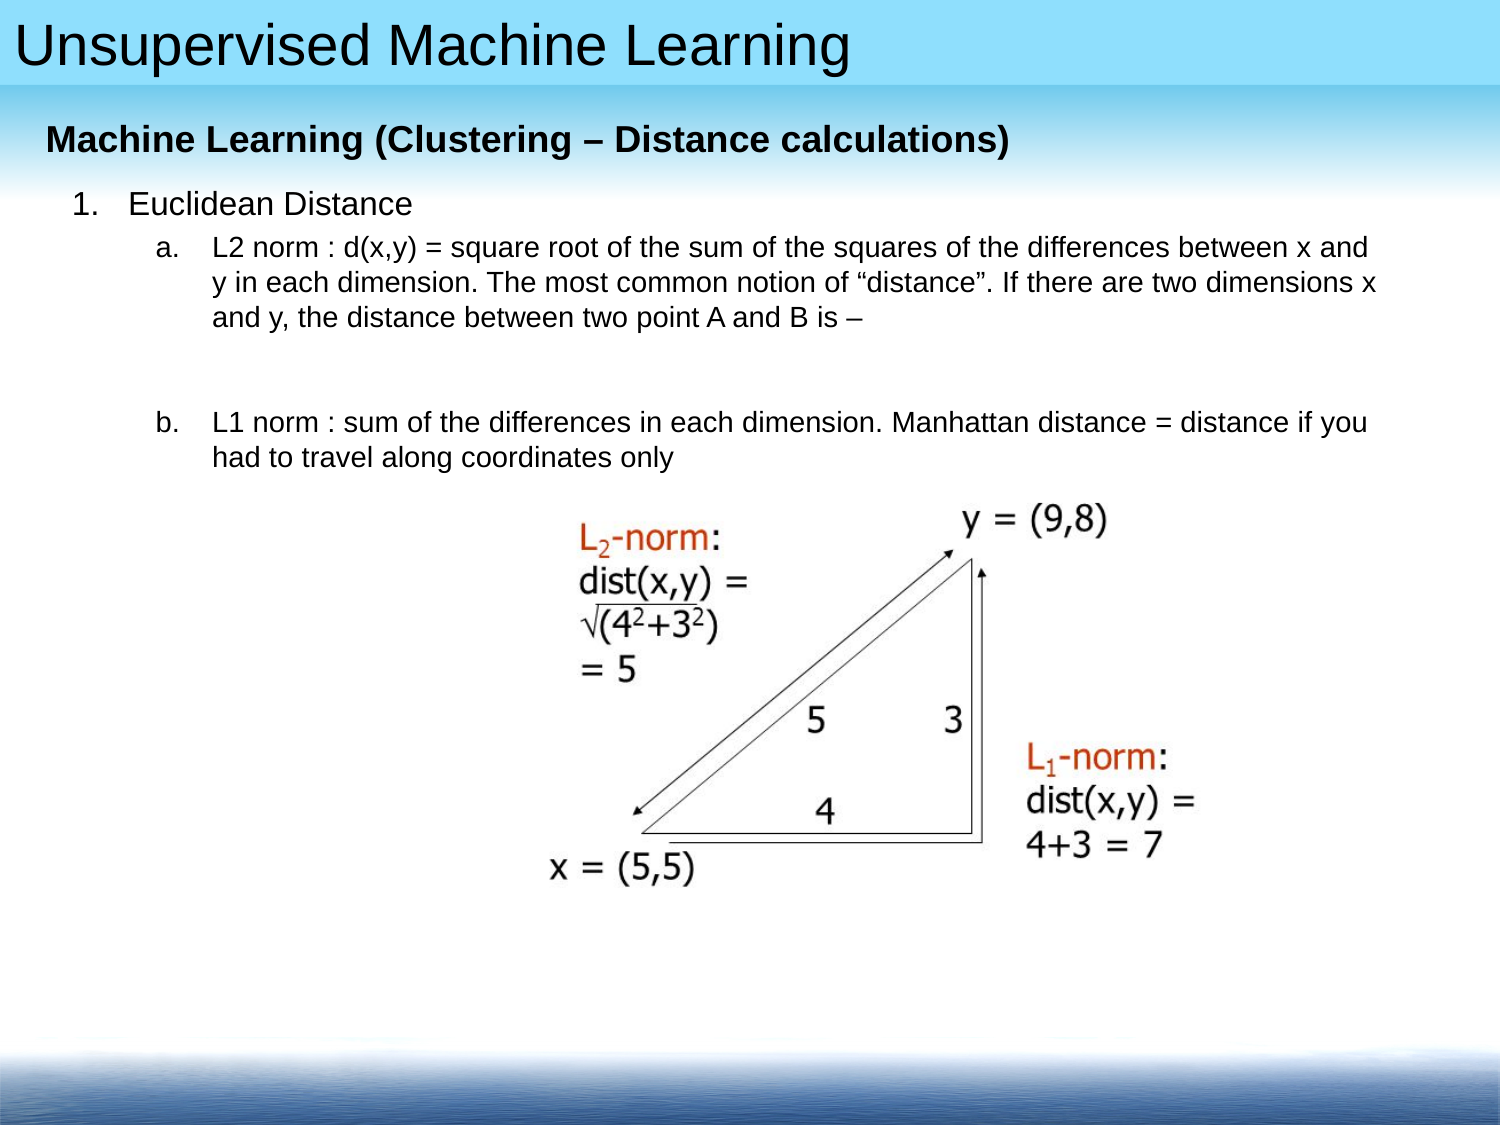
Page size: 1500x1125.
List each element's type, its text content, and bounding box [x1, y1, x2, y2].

title Machine Learning (Clustering – Distance calculations) [30, 107, 1413, 175]
picture [537, 487, 1213, 897]
list Euclidean Distance L2 norm : d(x,y) = square root of the sum of the squares of the differences between x and y in each dimension. The most common notion of “distance”. If there are two dimensions x and y, the distance between two point A and B is – L1 norm : sum of the differences in each dimension. Manhattan distance = distance if you had to travel along coordinates only [57, 174, 1408, 828]
picture [0, 1037, 1500, 1125]
